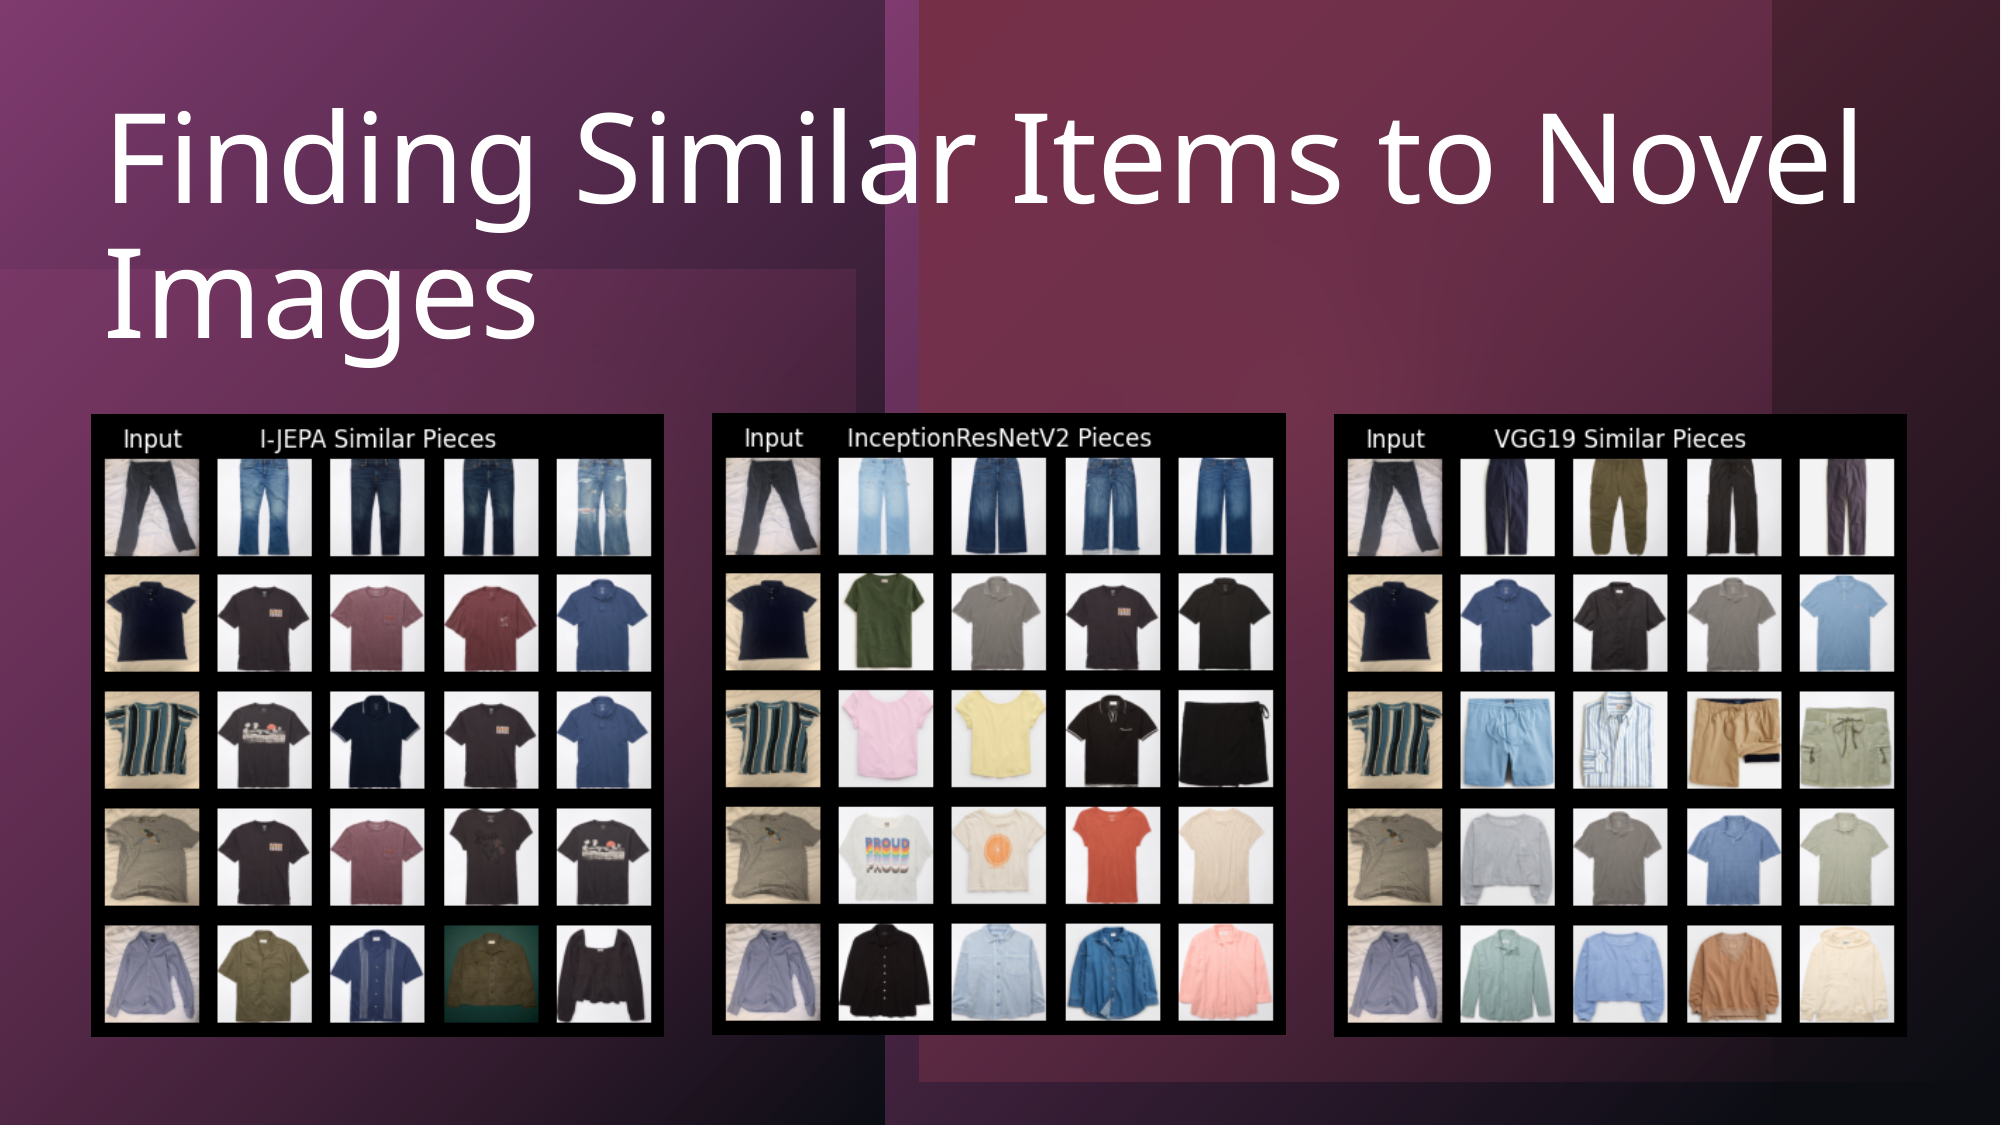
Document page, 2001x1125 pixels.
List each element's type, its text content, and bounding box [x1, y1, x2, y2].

picture [91, 414, 664, 1037]
picture [712, 413, 1286, 1035]
picture [1334, 414, 1907, 1037]
title Finding Similar Items to Novel Images [88, 88, 1910, 386]
